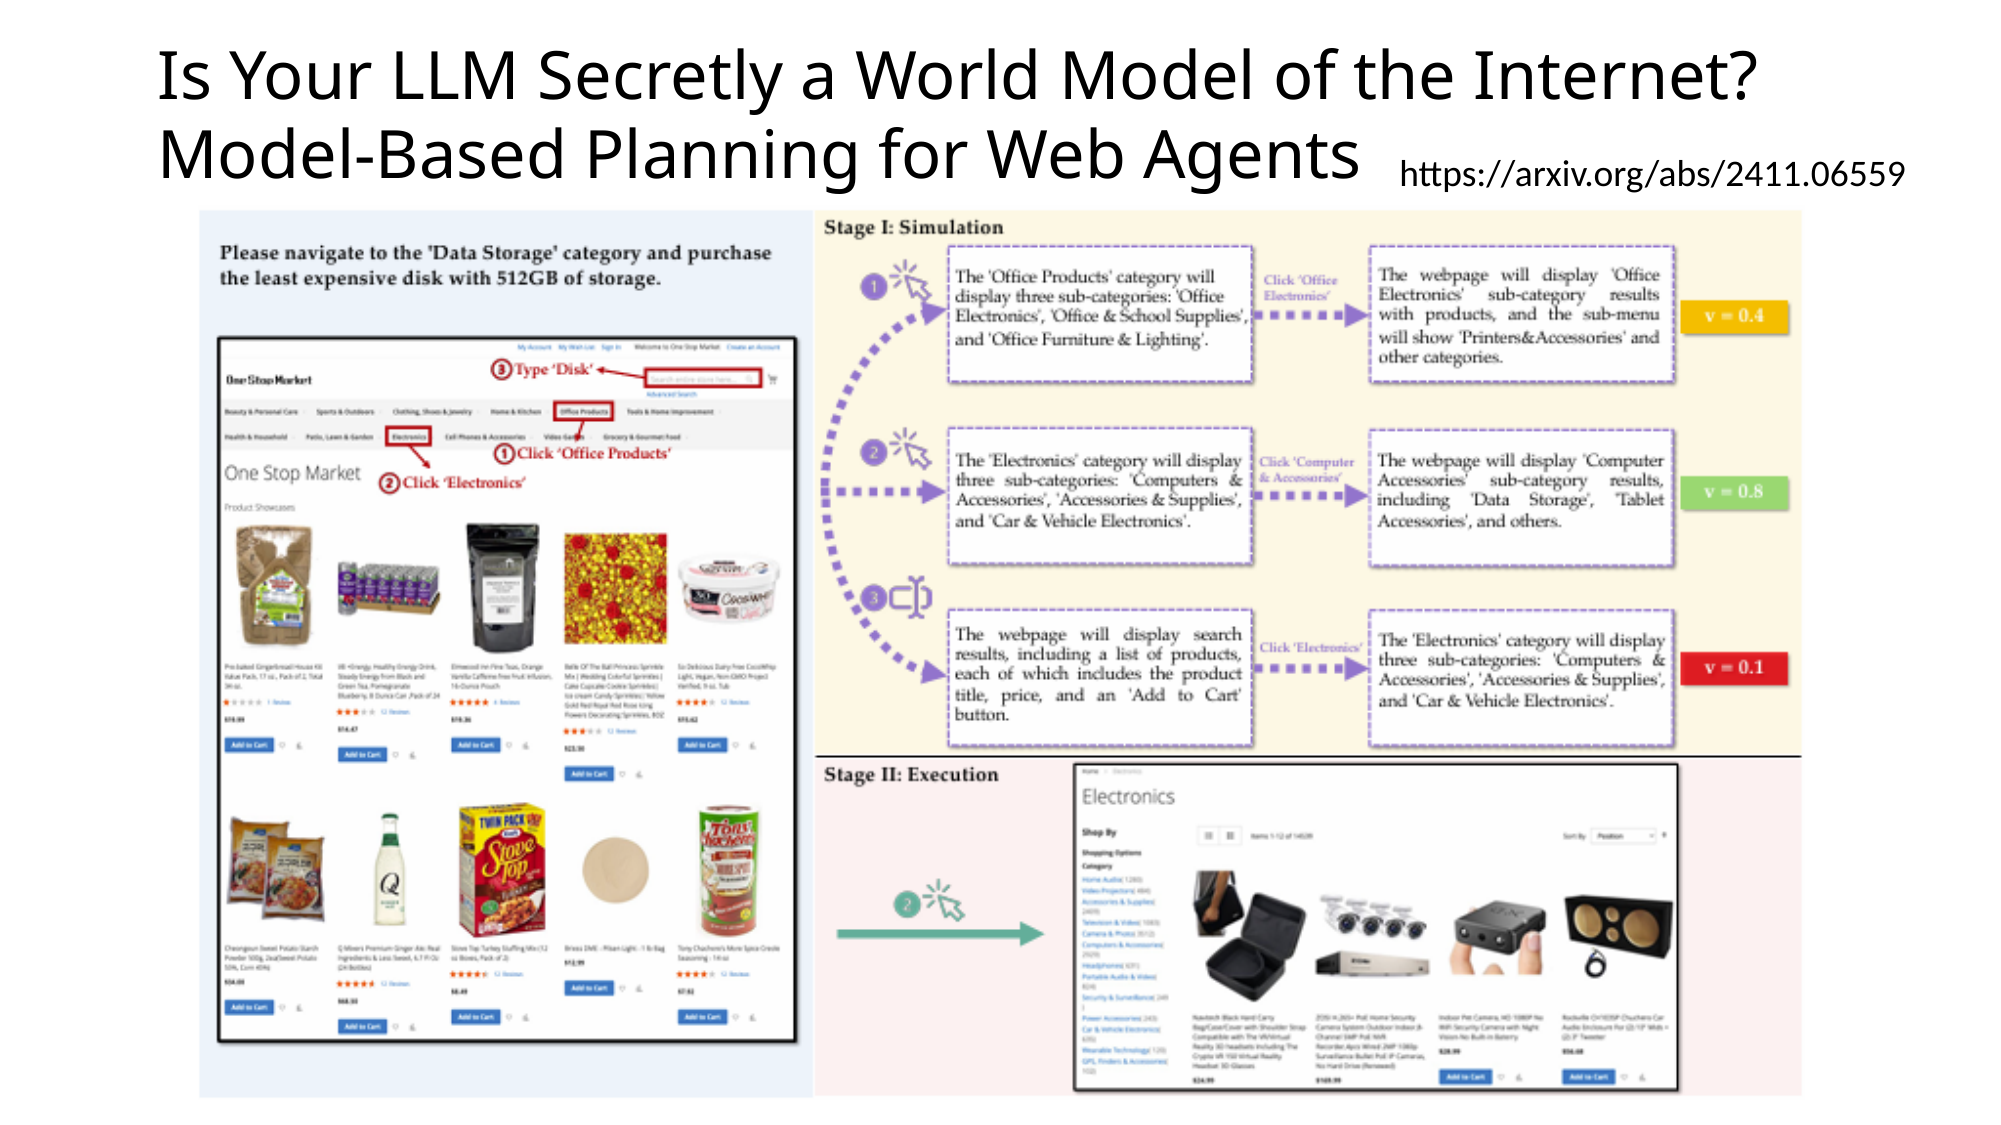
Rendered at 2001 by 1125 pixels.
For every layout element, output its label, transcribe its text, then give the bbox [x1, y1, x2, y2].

text_box https://arxiv.org/abs/2411.06559 [1384, 141, 2000, 202]
picture [194, 203, 1806, 1101]
text_box Is Your LLM Secretly a World Model of the Internet? Model-Based Planning for Web Agents [142, 24, 1858, 200]
